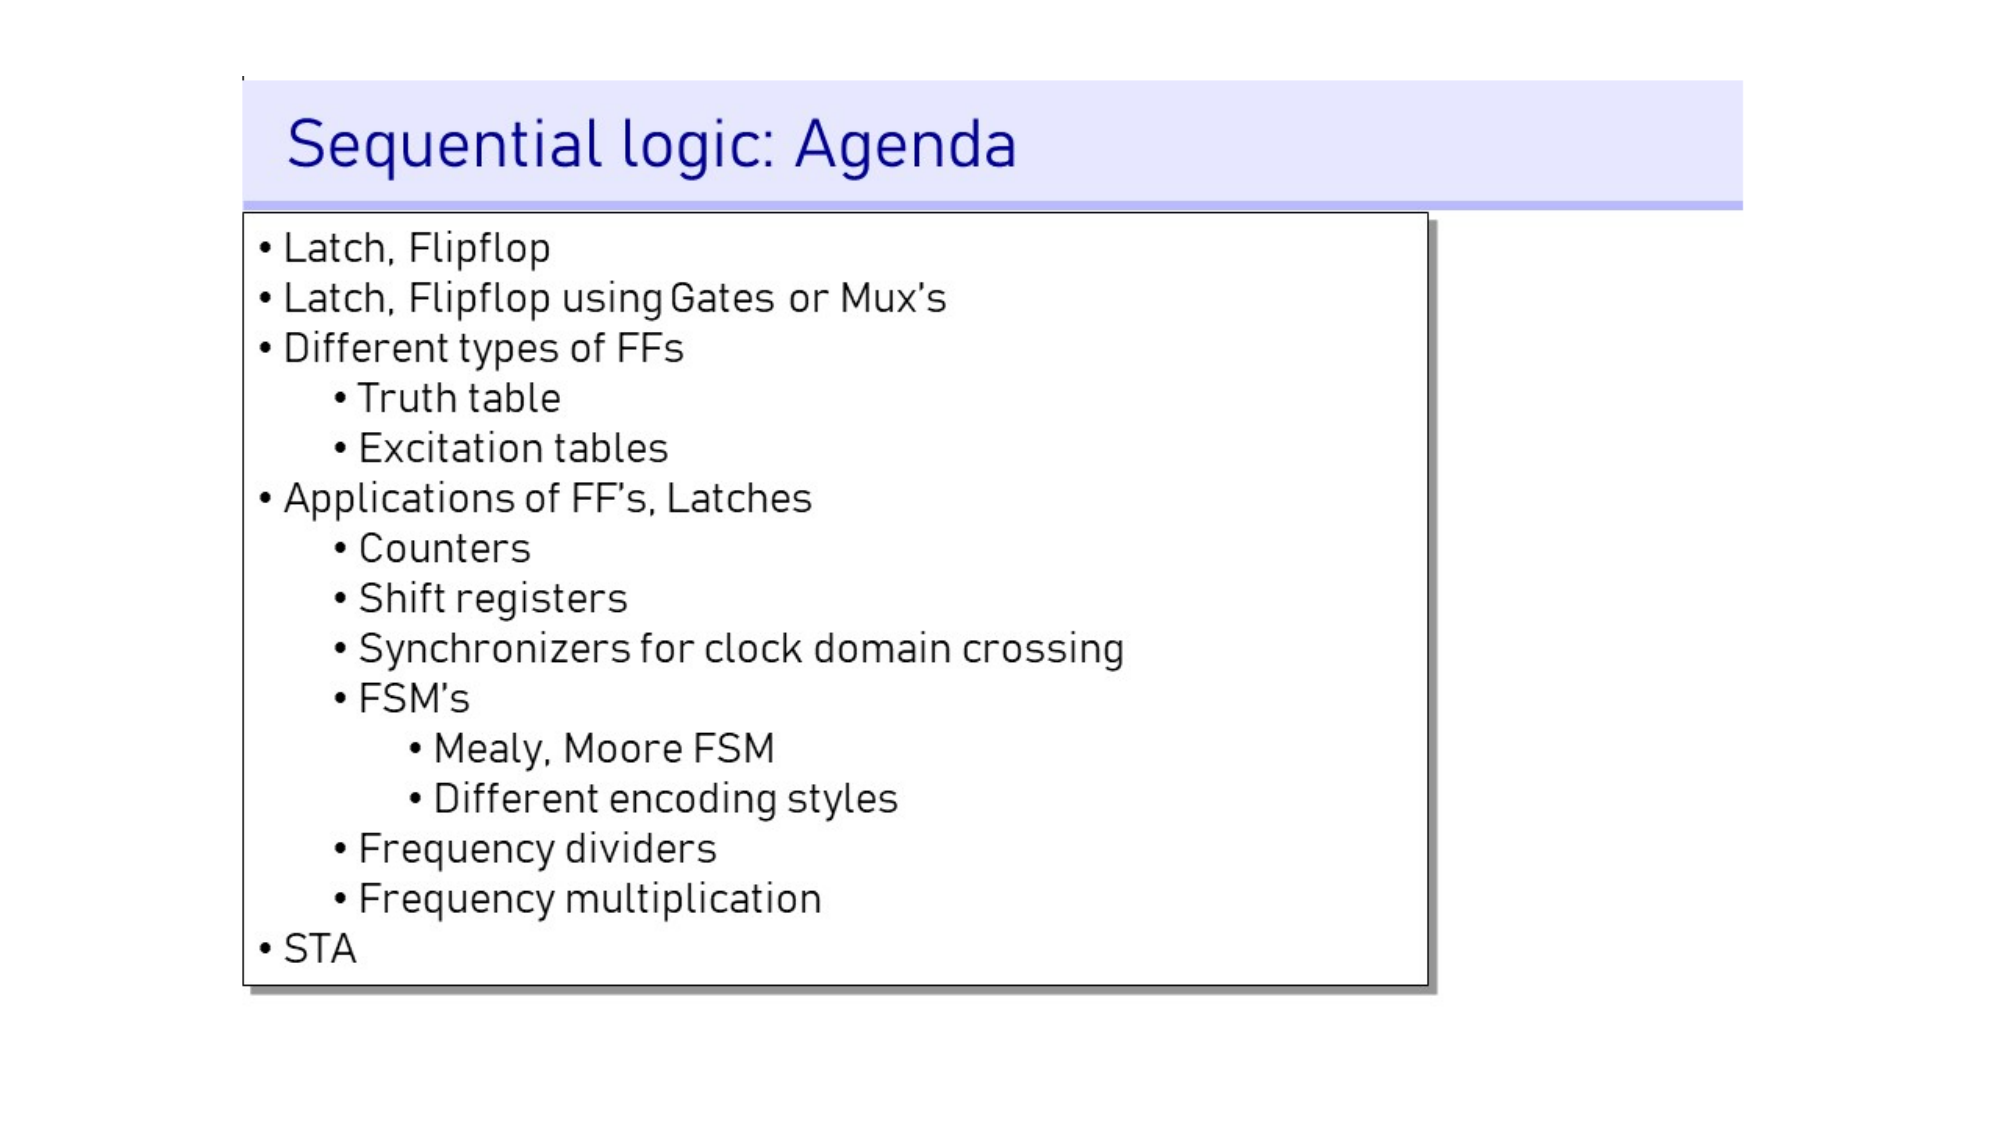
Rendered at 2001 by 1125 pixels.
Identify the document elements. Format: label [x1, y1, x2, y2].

picture [202, 76, 1798, 1049]
